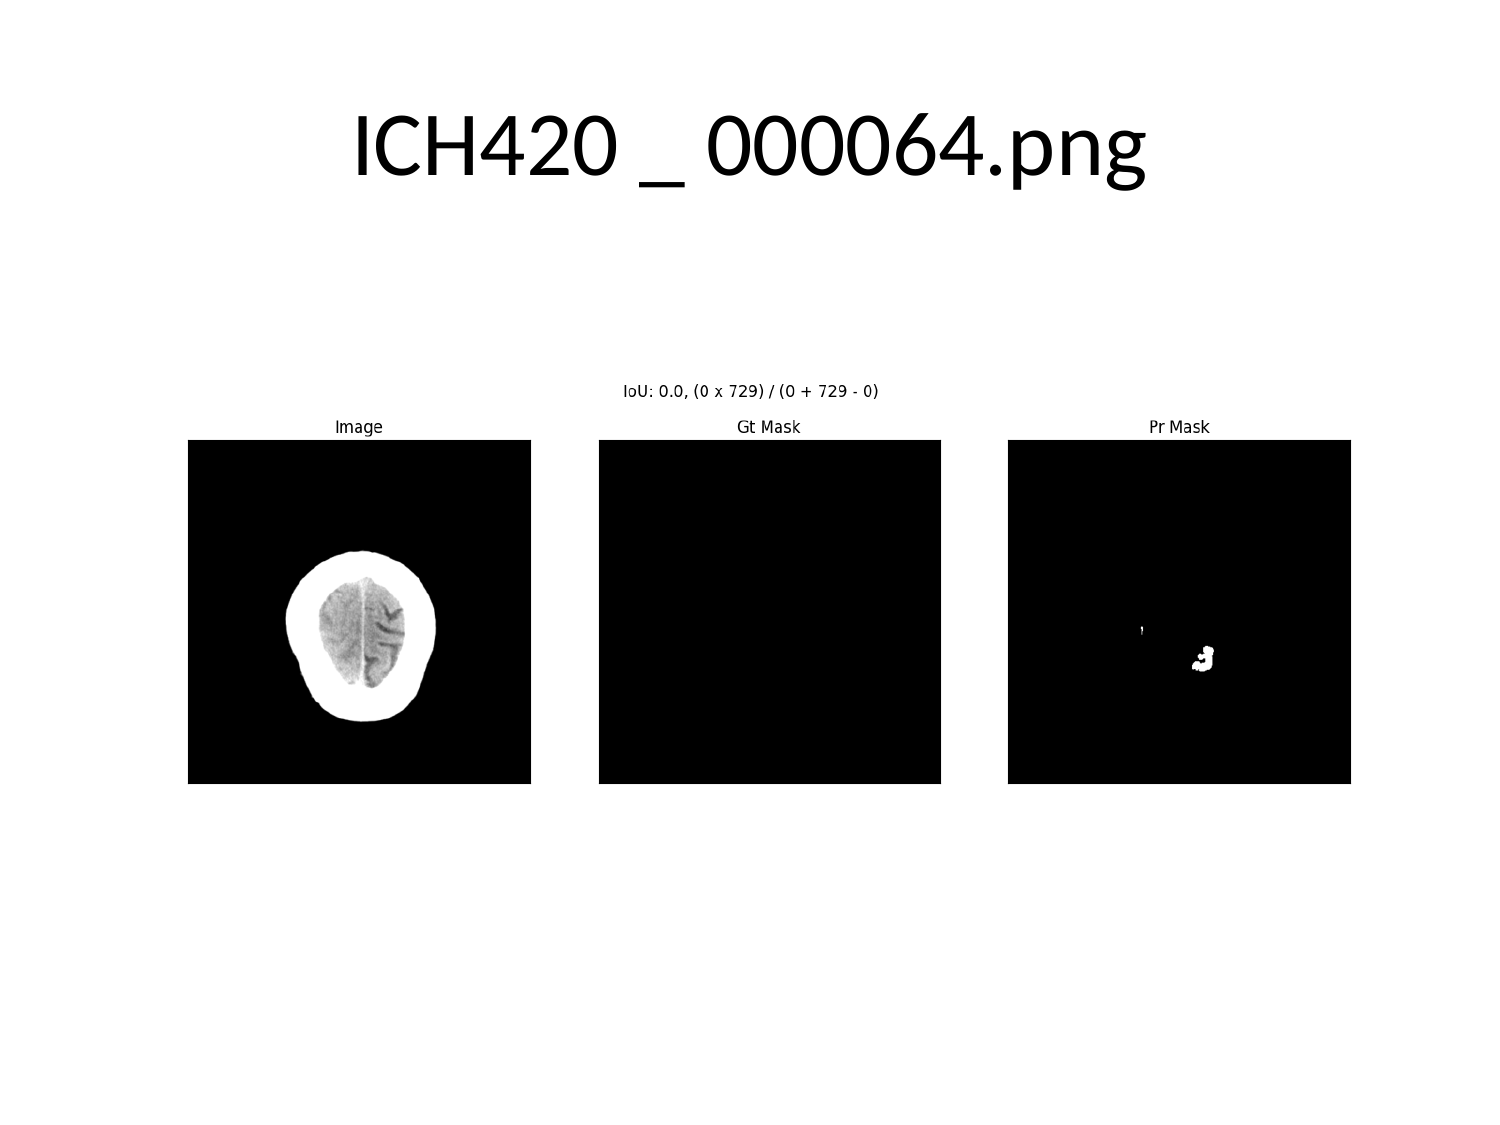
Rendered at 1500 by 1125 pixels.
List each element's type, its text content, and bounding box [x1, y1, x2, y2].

title ICH420 _ 000064.png [75, 45, 1425, 233]
picture [0, 374, 1500, 844]
